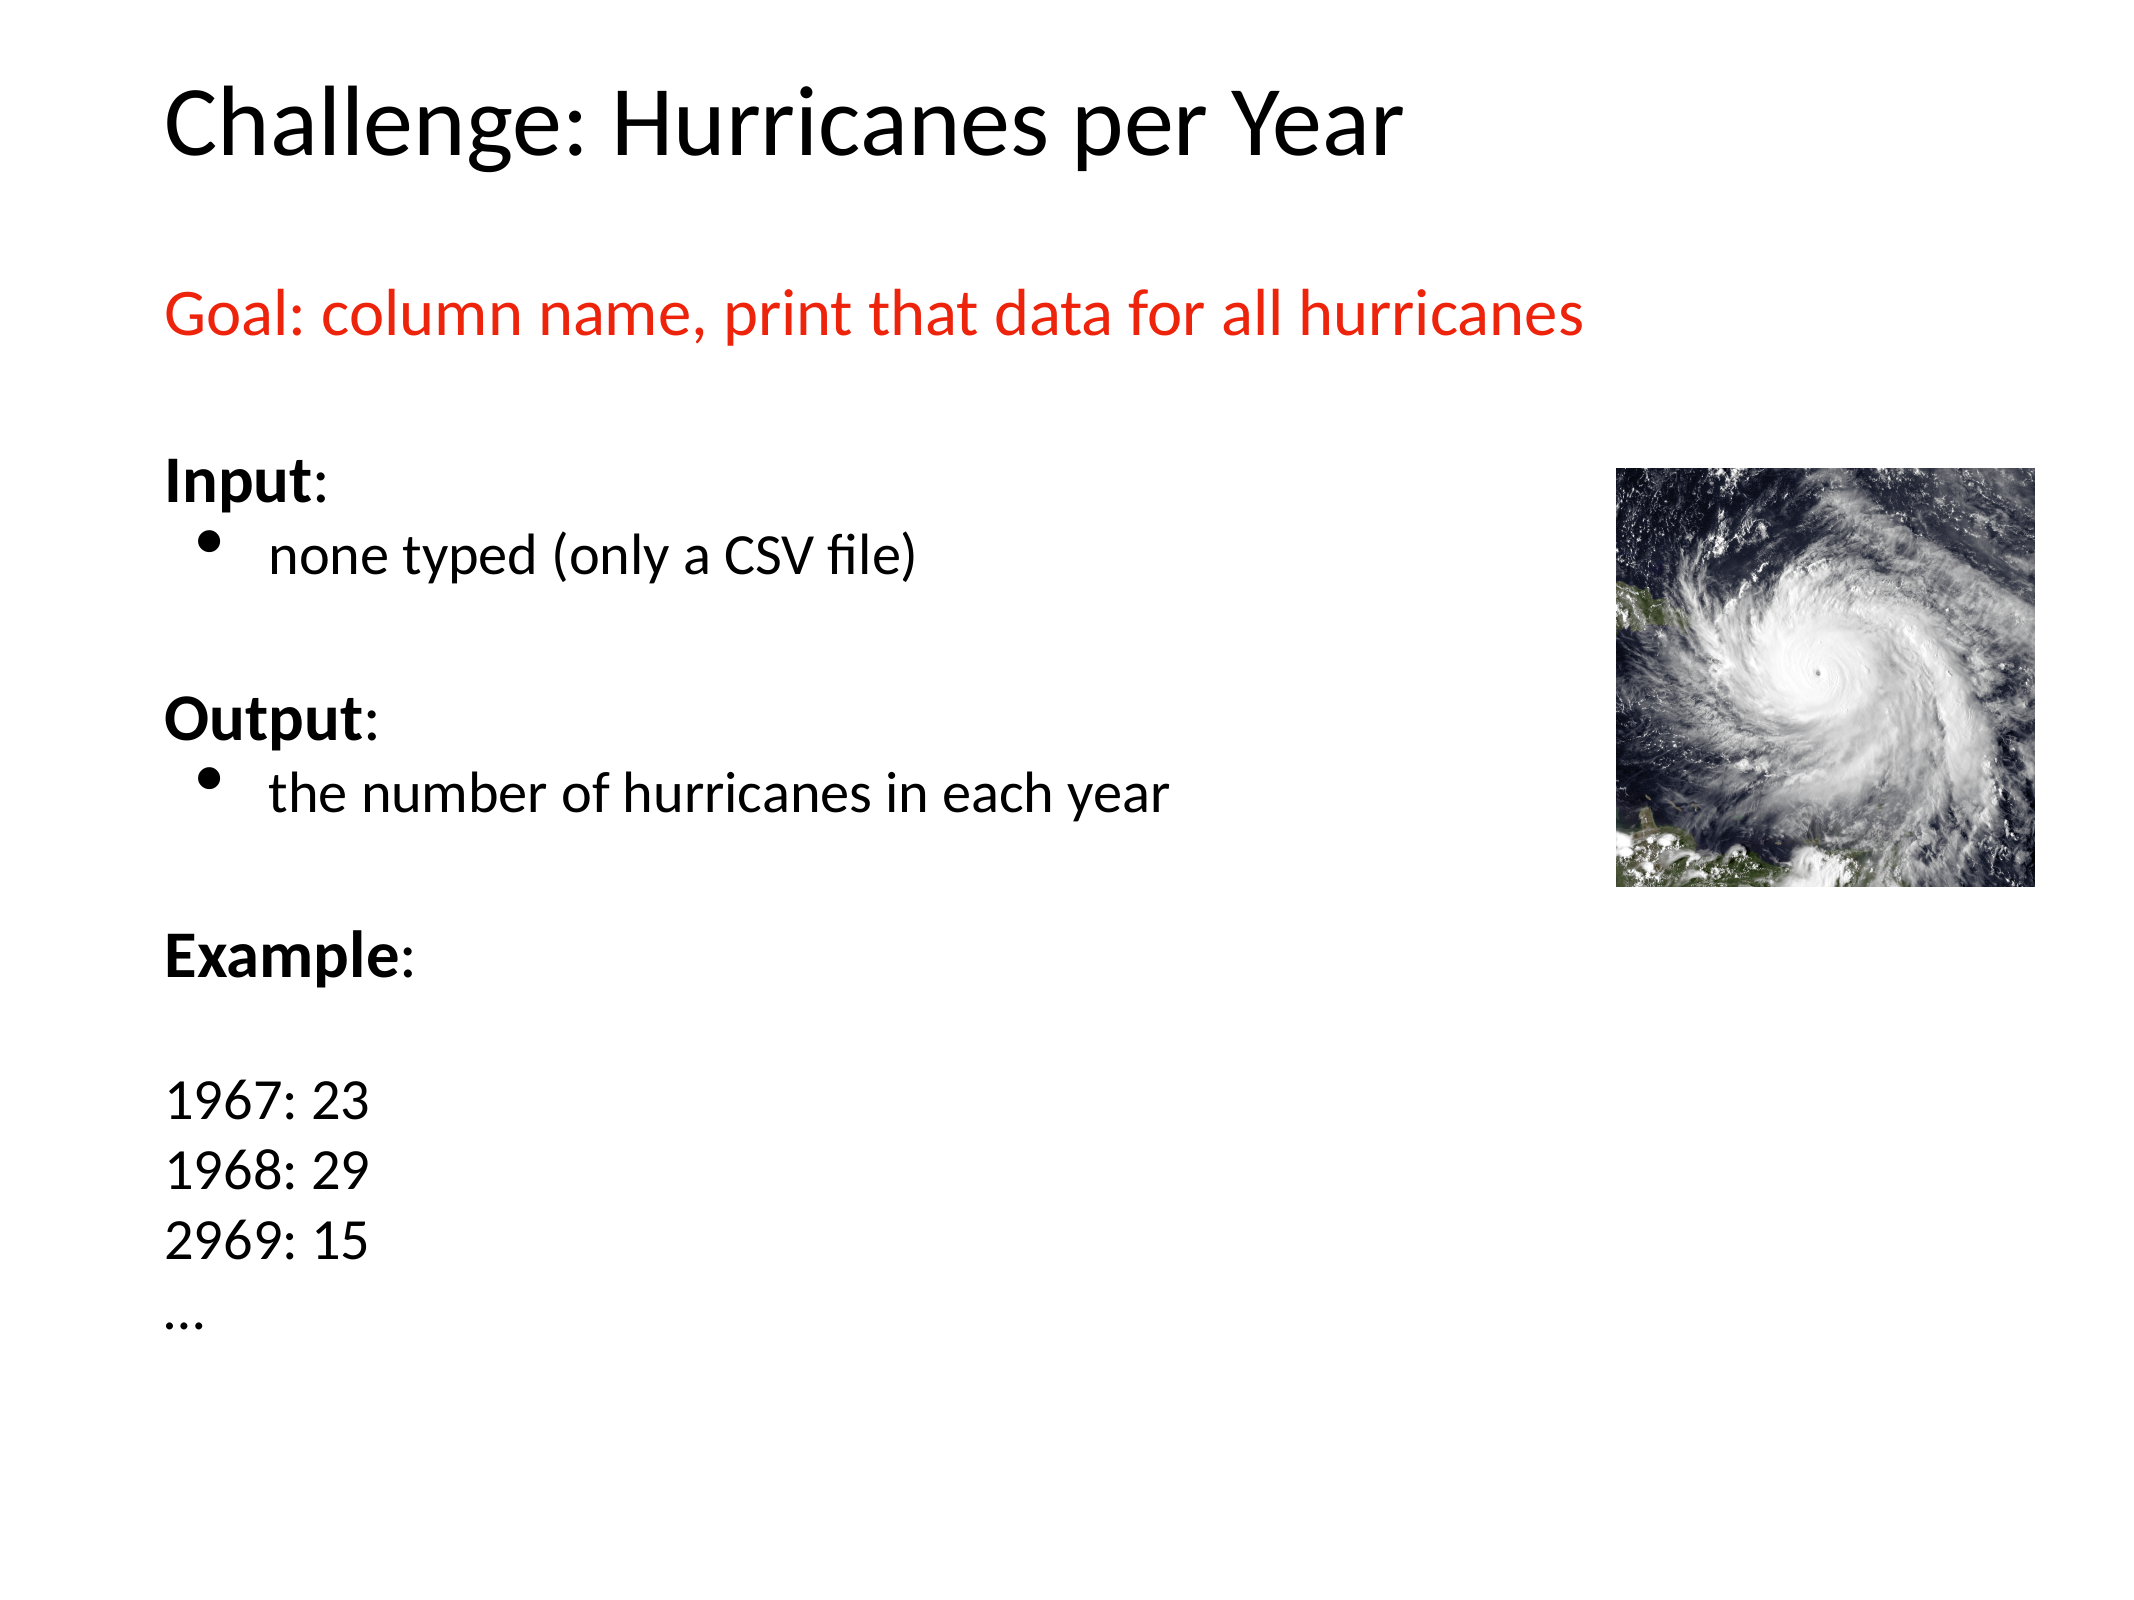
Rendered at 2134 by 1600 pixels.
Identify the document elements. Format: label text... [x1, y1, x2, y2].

list Goal: column name, print that data for all hurricanes Input: none typed (only a CSV file) Output: the number of hurricanes in each year Example: 1967: 23 1968: 29 2969: 15 … [155, 259, 1978, 1457]
title Challenge: Hurricanes per Year [155, 41, 1978, 191]
picture [1616, 468, 2035, 887]
